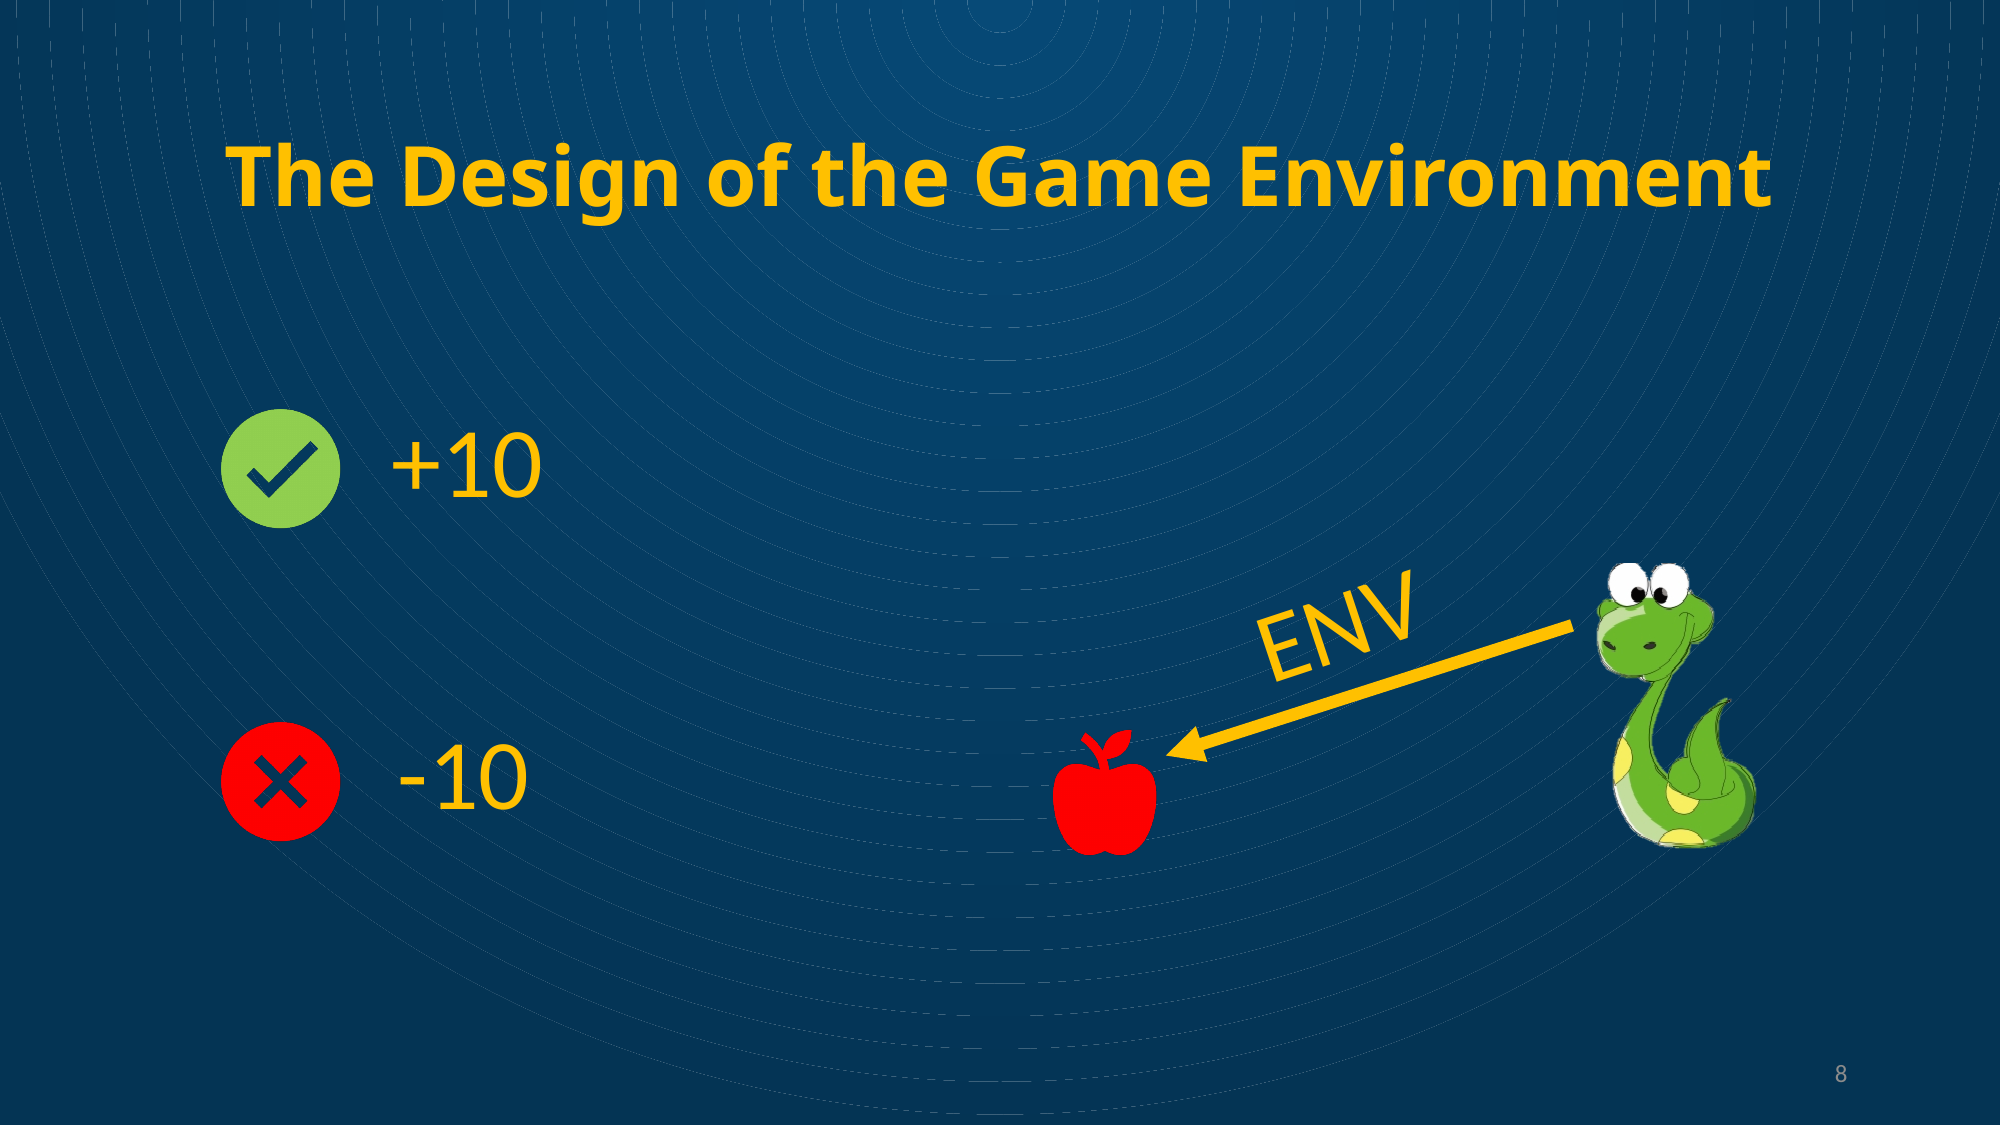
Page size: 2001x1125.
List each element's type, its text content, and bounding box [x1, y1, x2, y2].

list +10 [376, 403, 596, 534]
text_box -10 [382, 715, 602, 846]
picture [1029, 717, 1180, 868]
slide_number 8 [1412, 1042, 1863, 1103]
text_box ENV [1226, 531, 1465, 625]
picture [205, 393, 356, 544]
picture [205, 706, 356, 857]
title The Design of the Game Environment [137, 71, 1863, 289]
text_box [1165, 625, 1573, 756]
text_box [1560, 543, 1784, 862]
